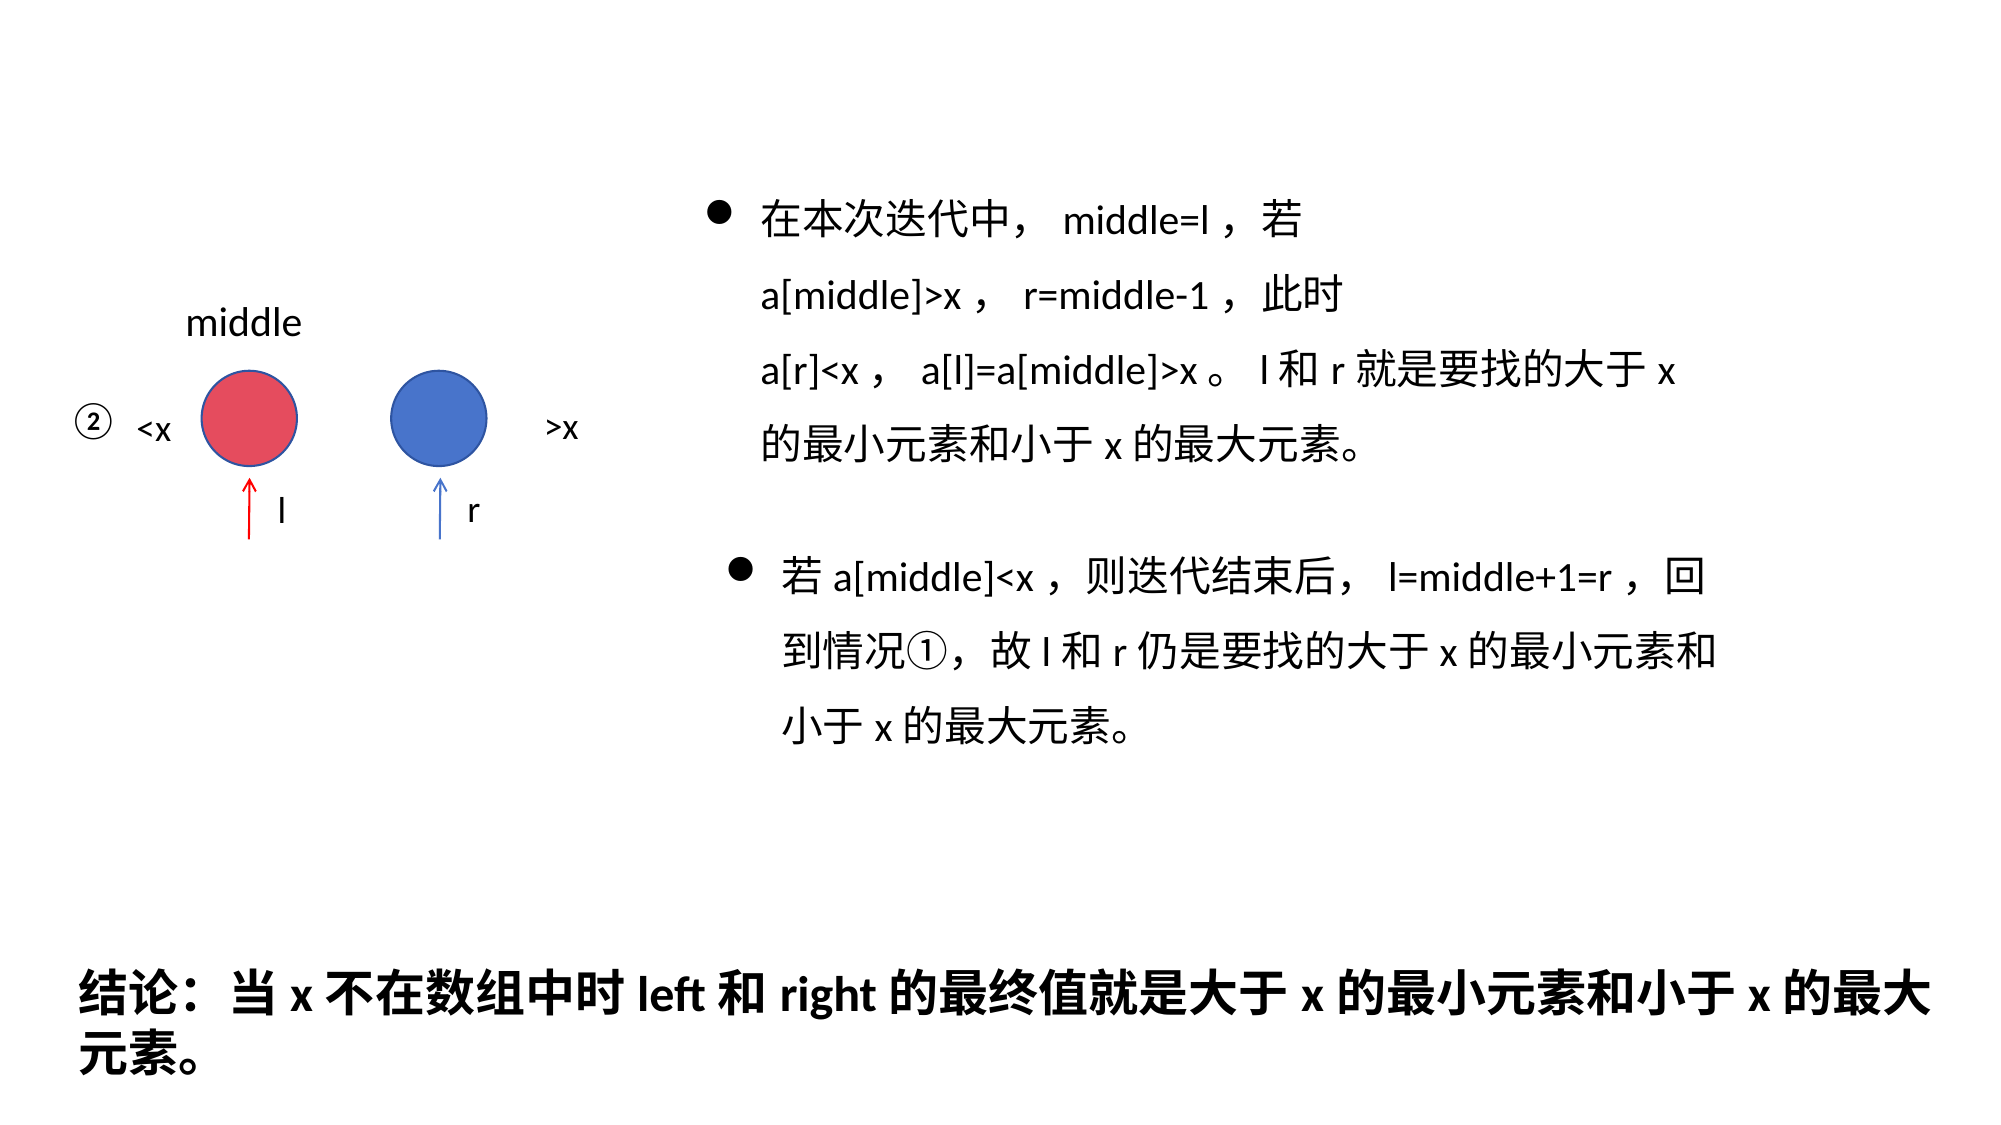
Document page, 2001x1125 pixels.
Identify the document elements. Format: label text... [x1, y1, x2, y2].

text_box [390, 369, 488, 468]
text_box ② [53, 388, 122, 448]
text_box 若a[middle]<x，则迭代结束后，l=middle+1=r，回到情况①，故l和r仍是要找的大于x的最小元素和小于x的最大元素。 [710, 517, 1749, 757]
text_box >x [528, 394, 607, 455]
text_box <x [121, 396, 199, 456]
text_box l [262, 479, 297, 540]
text_box 在本次迭代中，middle=l，若a[middle]>x，r=middle-1，此时a[r]<x，a[l]=a[middle]>x。l和r就是要找的大于x的最小元素和小于x的最大元素。 [689, 160, 1728, 475]
text_box middle [170, 287, 328, 353]
text_box r [452, 477, 487, 539]
text_box 结论：当x不在数组中时left和right的最终值就是大于x的最小元素和小于x的最大元素。 [63, 954, 1972, 1090]
text_box [200, 369, 298, 468]
